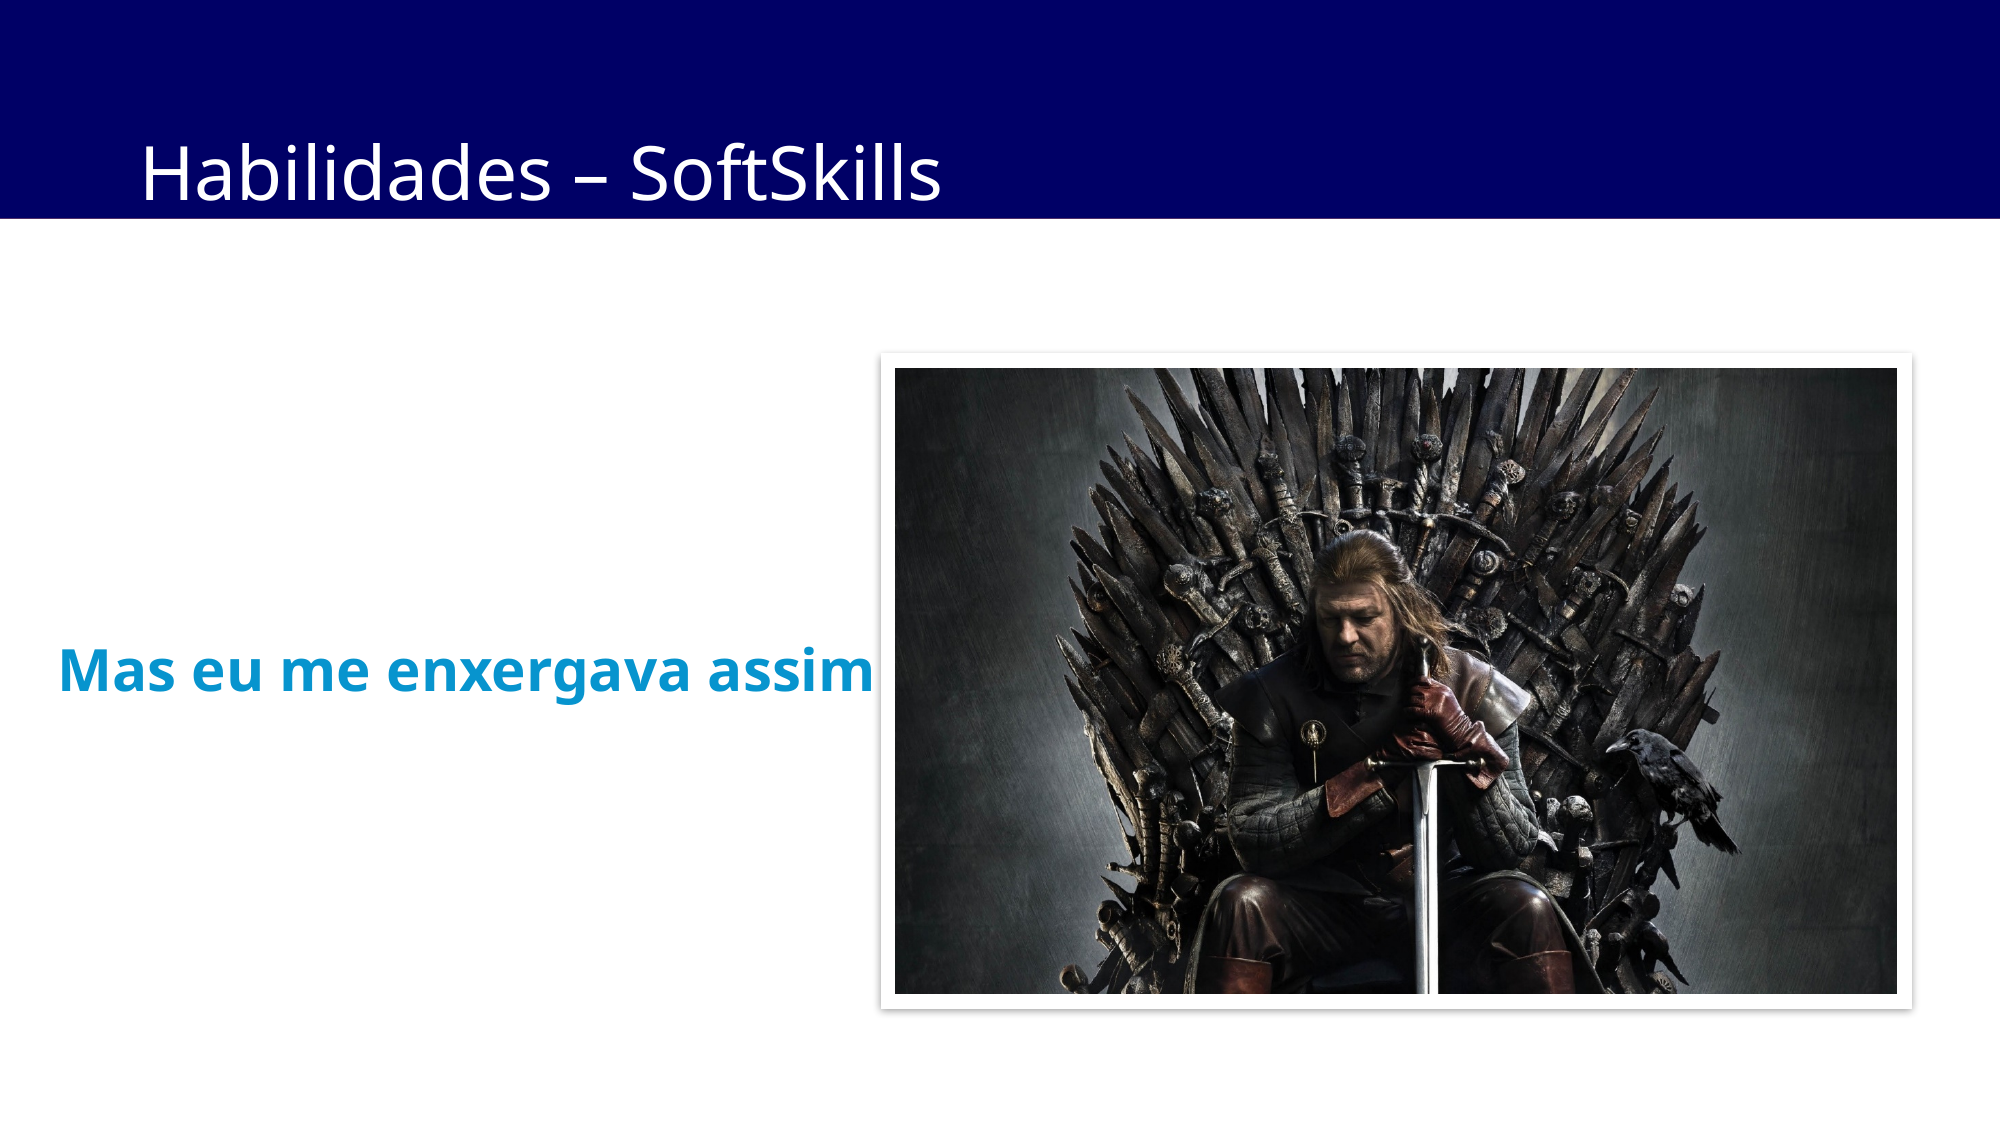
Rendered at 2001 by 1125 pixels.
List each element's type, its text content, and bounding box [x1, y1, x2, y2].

text_box Mas eu me enxergava assim [42, 625, 875, 711]
text_box Habilidades – SoftSkills [124, 24, 1888, 224]
picture [895, 367, 1898, 994]
